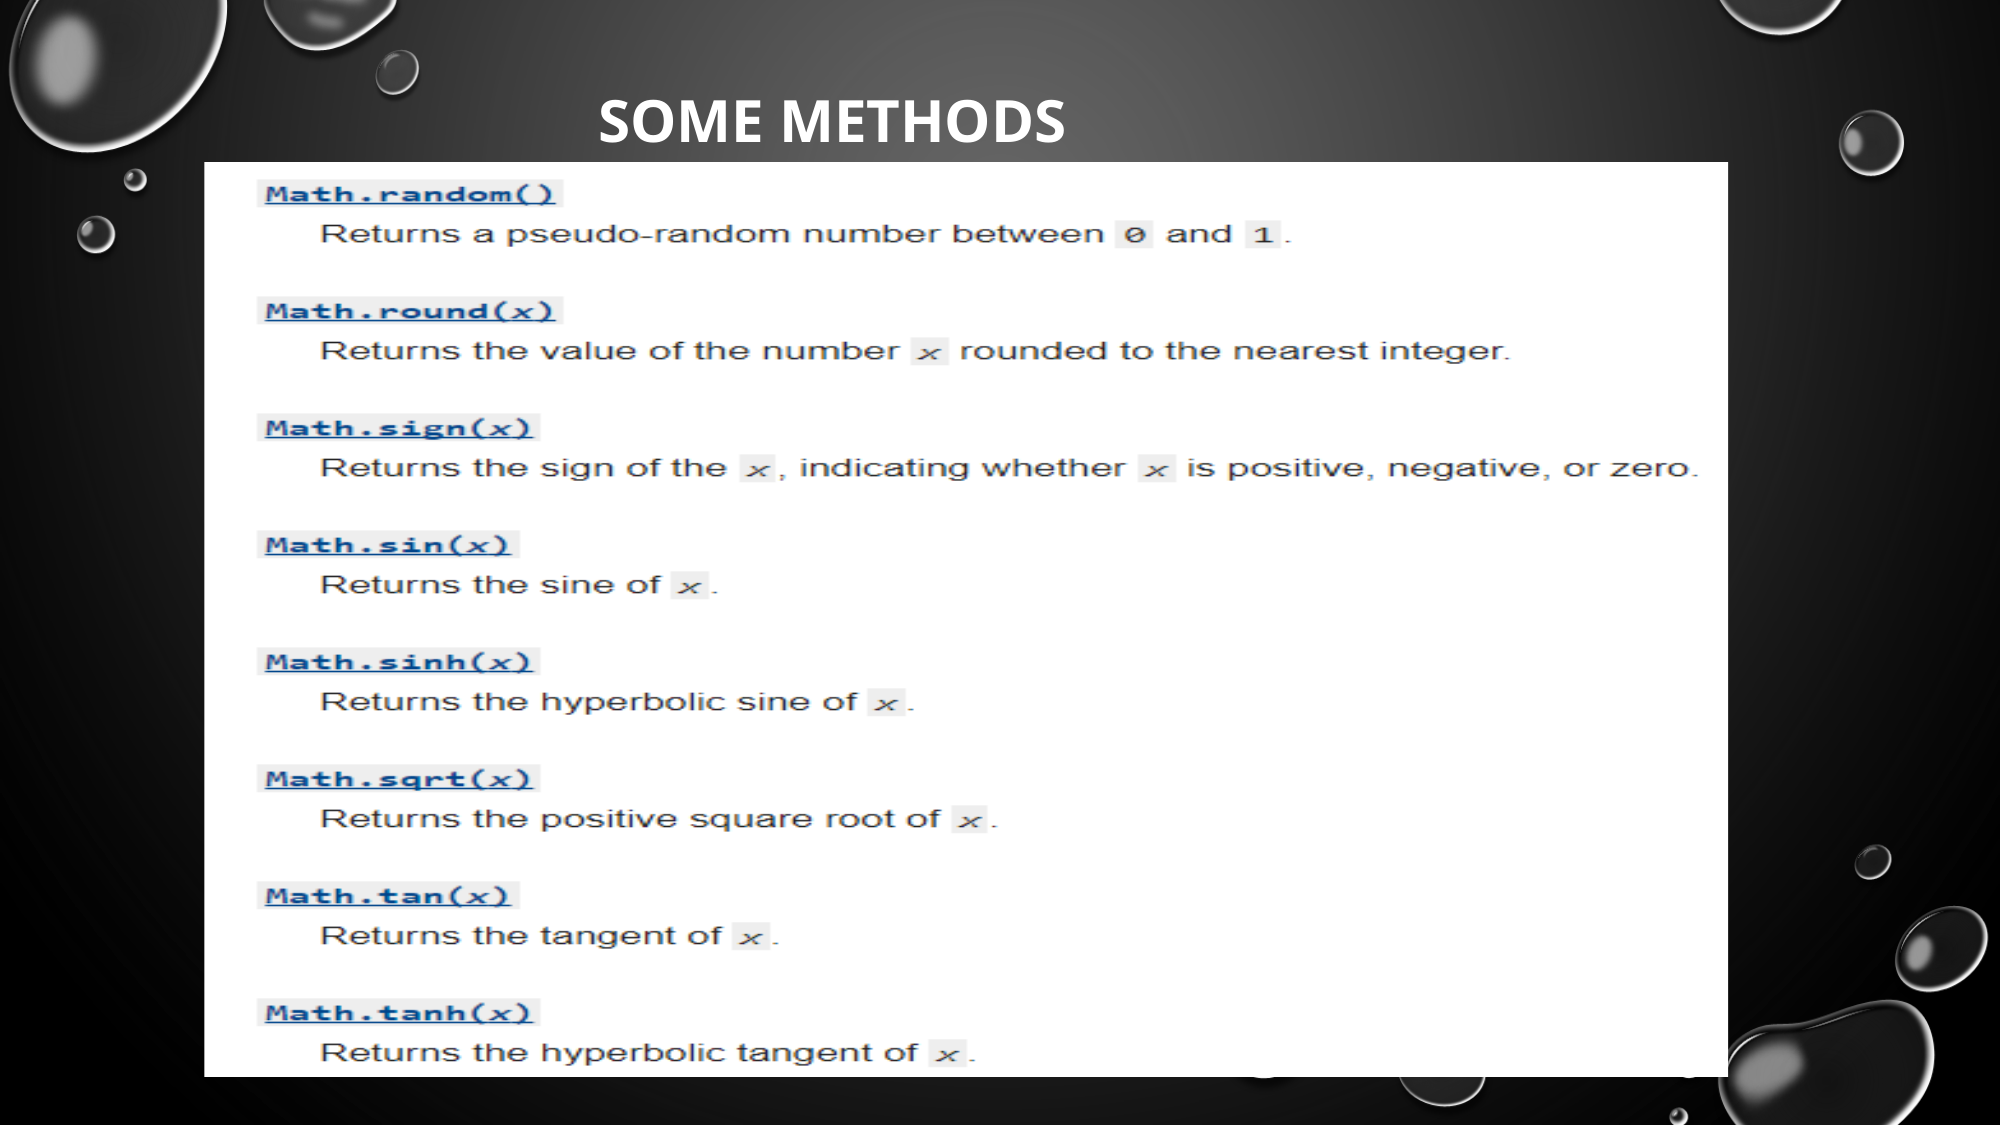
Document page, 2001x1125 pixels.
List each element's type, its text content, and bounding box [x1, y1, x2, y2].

picture [0, 0, 2000, 1125]
text_box SOME METHODS [583, 76, 1349, 161]
